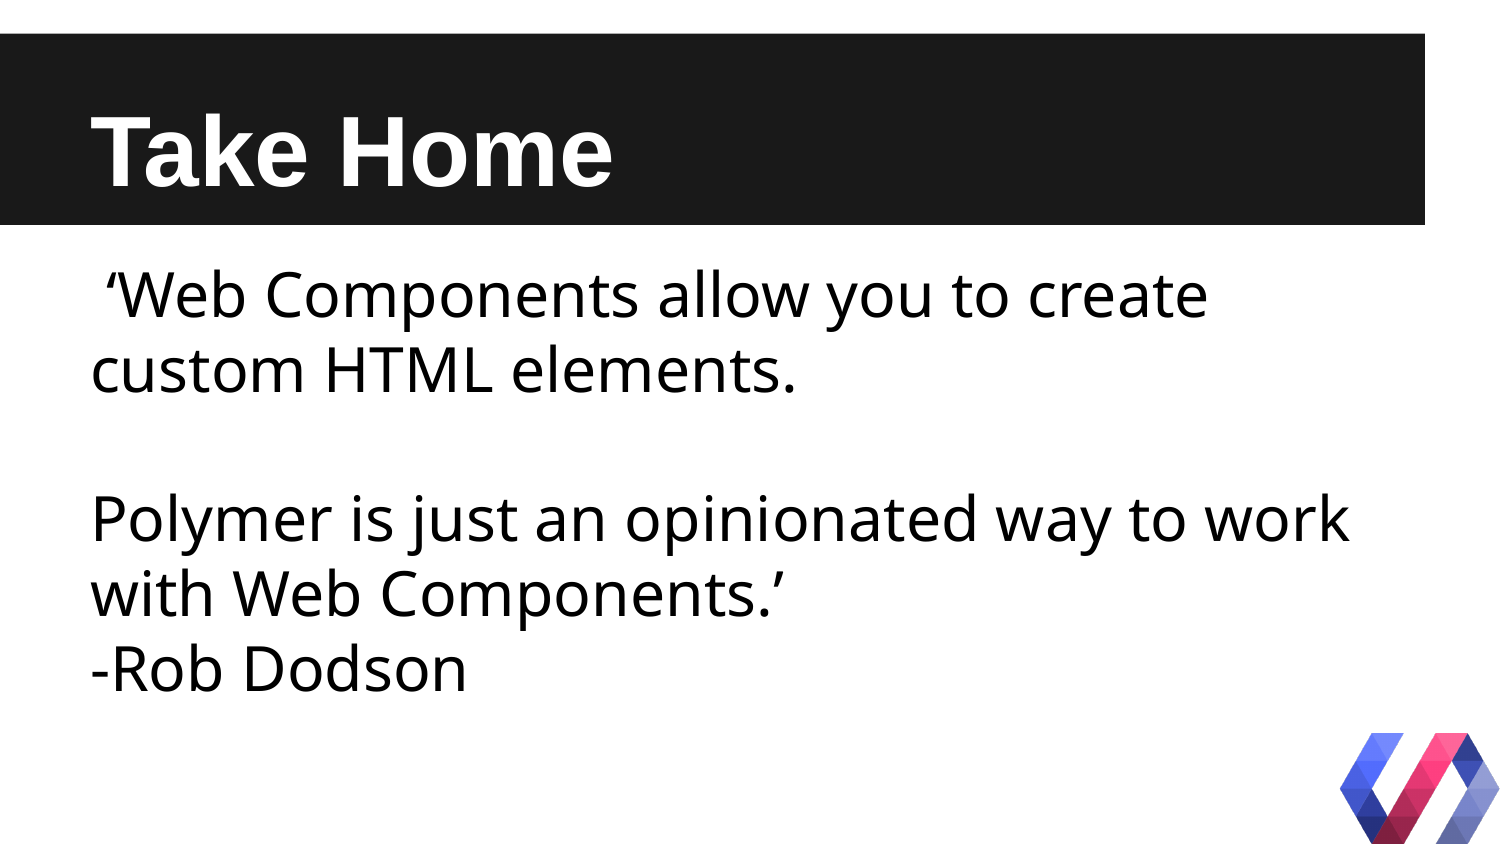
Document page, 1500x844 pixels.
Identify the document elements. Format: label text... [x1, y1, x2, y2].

list ‘Web Components allow you to create custom HTML elements. Polymer is just an opinionated way to work with Web Components.’ -Rob Dodson [75, 239, 1425, 808]
title Take Home [75, 33, 1425, 221]
picture [1339, 733, 1500, 844]
